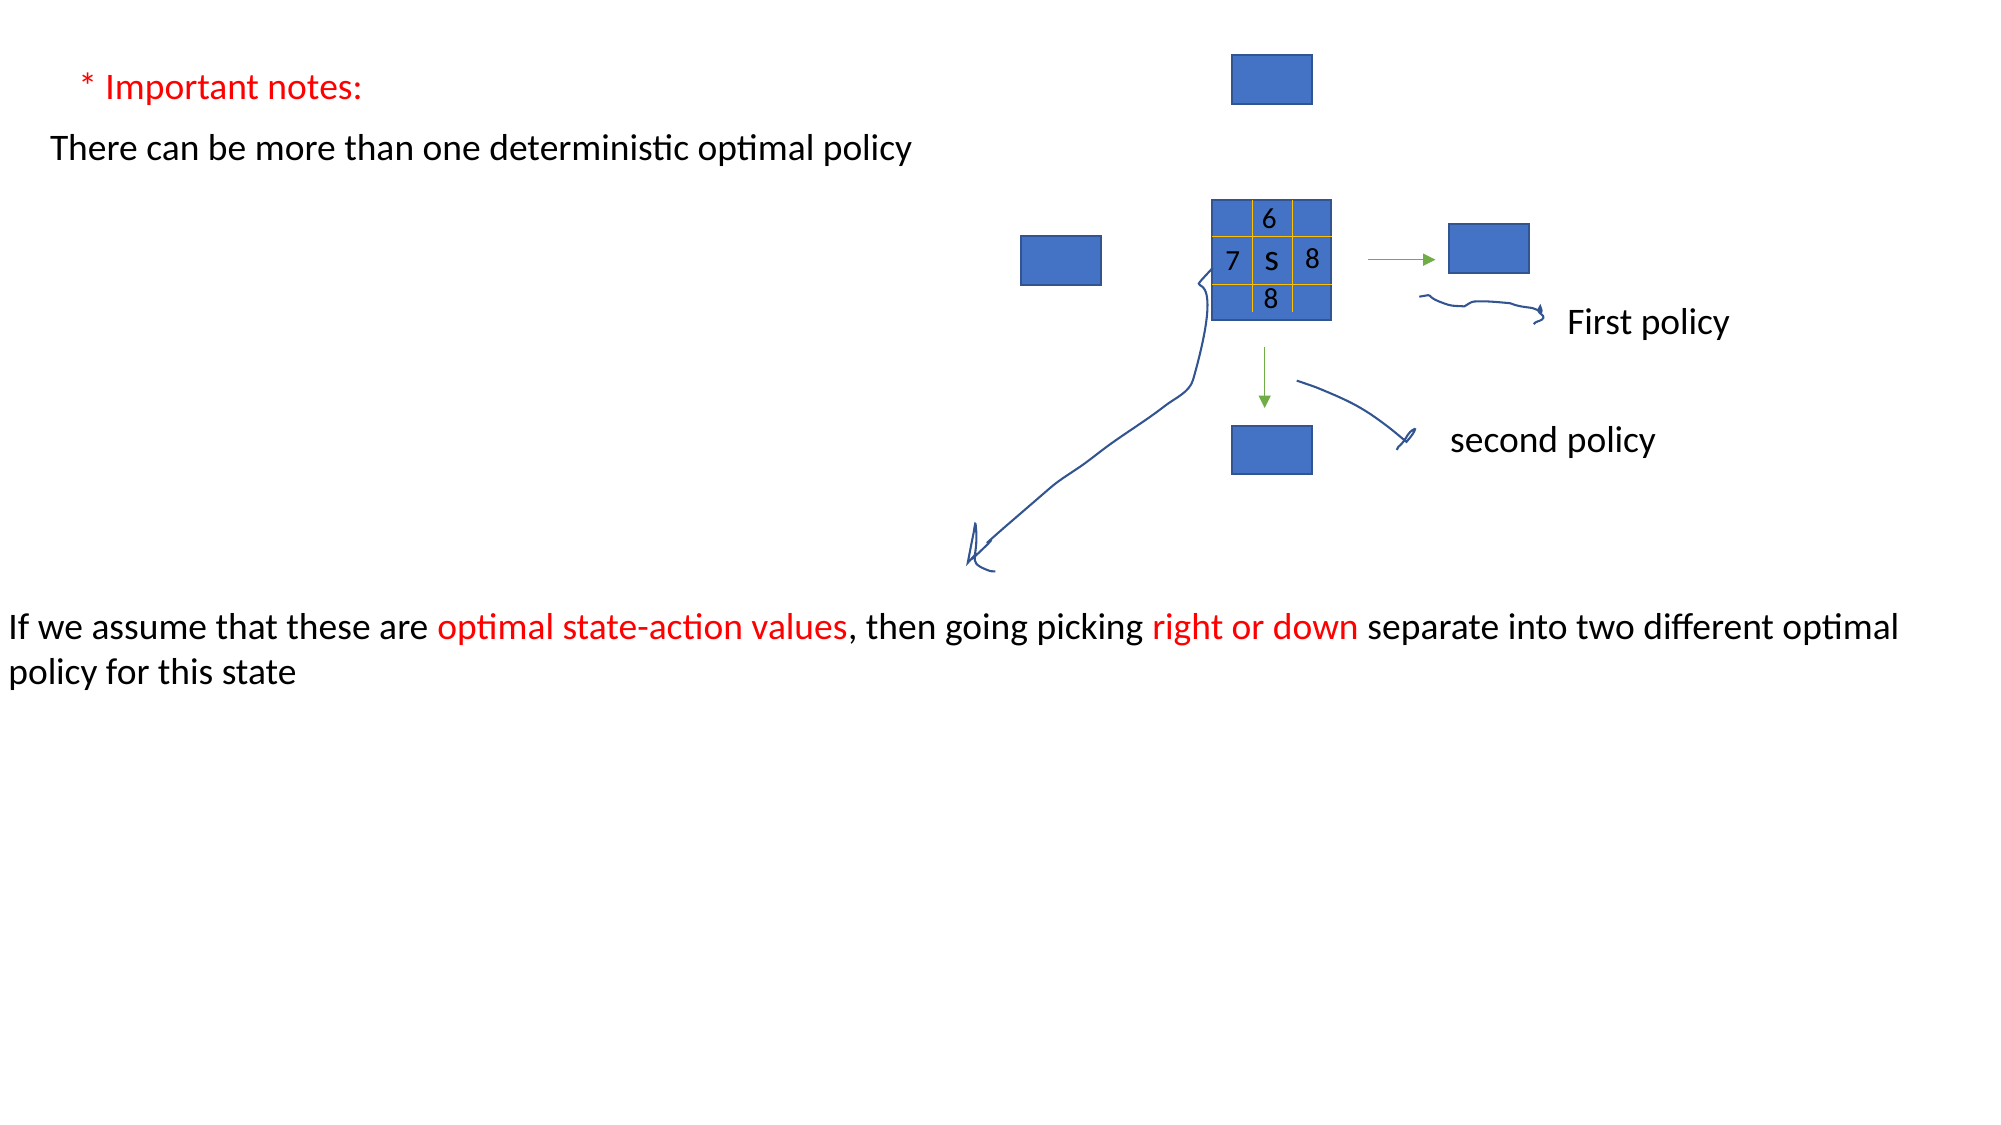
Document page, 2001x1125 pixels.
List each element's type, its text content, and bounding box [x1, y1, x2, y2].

text_box 8 [1293, 272, 1303, 284]
text_box s [1253, 237, 1280, 284]
text_box [1211, 199, 1247, 234]
text_box 6 [1280, 237, 1292, 242]
text_box [1303, 285, 1332, 321]
text_box [1280, 242, 1290, 272]
text_box [1448, 223, 1530, 274]
text_box [1301, 199, 1332, 232]
text_box [966, 266, 1214, 573]
text_box There can be more than one deterministic optimal policy [35, 115, 953, 176]
text_box * Important notes: [63, 54, 520, 115]
text_box 8 [1280, 272, 1292, 284]
text_box [1296, 379, 1417, 451]
text_box s [1253, 225, 1280, 236]
text_box [1211, 284, 1248, 321]
text_box 8 [1248, 285, 1303, 323]
text_box [1419, 294, 1545, 325]
text_box 6 [1247, 191, 1301, 236]
text_box 6 [1293, 237, 1301, 242]
text_box 8 [1248, 272, 1252, 284]
text_box [1231, 425, 1313, 475]
text_box 8 [1293, 232, 1345, 283]
text_box second policy [1435, 408, 1710, 468]
text_box First policy [1552, 289, 1827, 350]
text_box [1231, 54, 1313, 105]
text_box 7 [1210, 234, 1252, 284]
text_box [1020, 235, 1102, 286]
text_box If we assume that these are optimal state-action values, then going picking right or down separate into two different optimal policy for this state [0, 594, 2000, 700]
